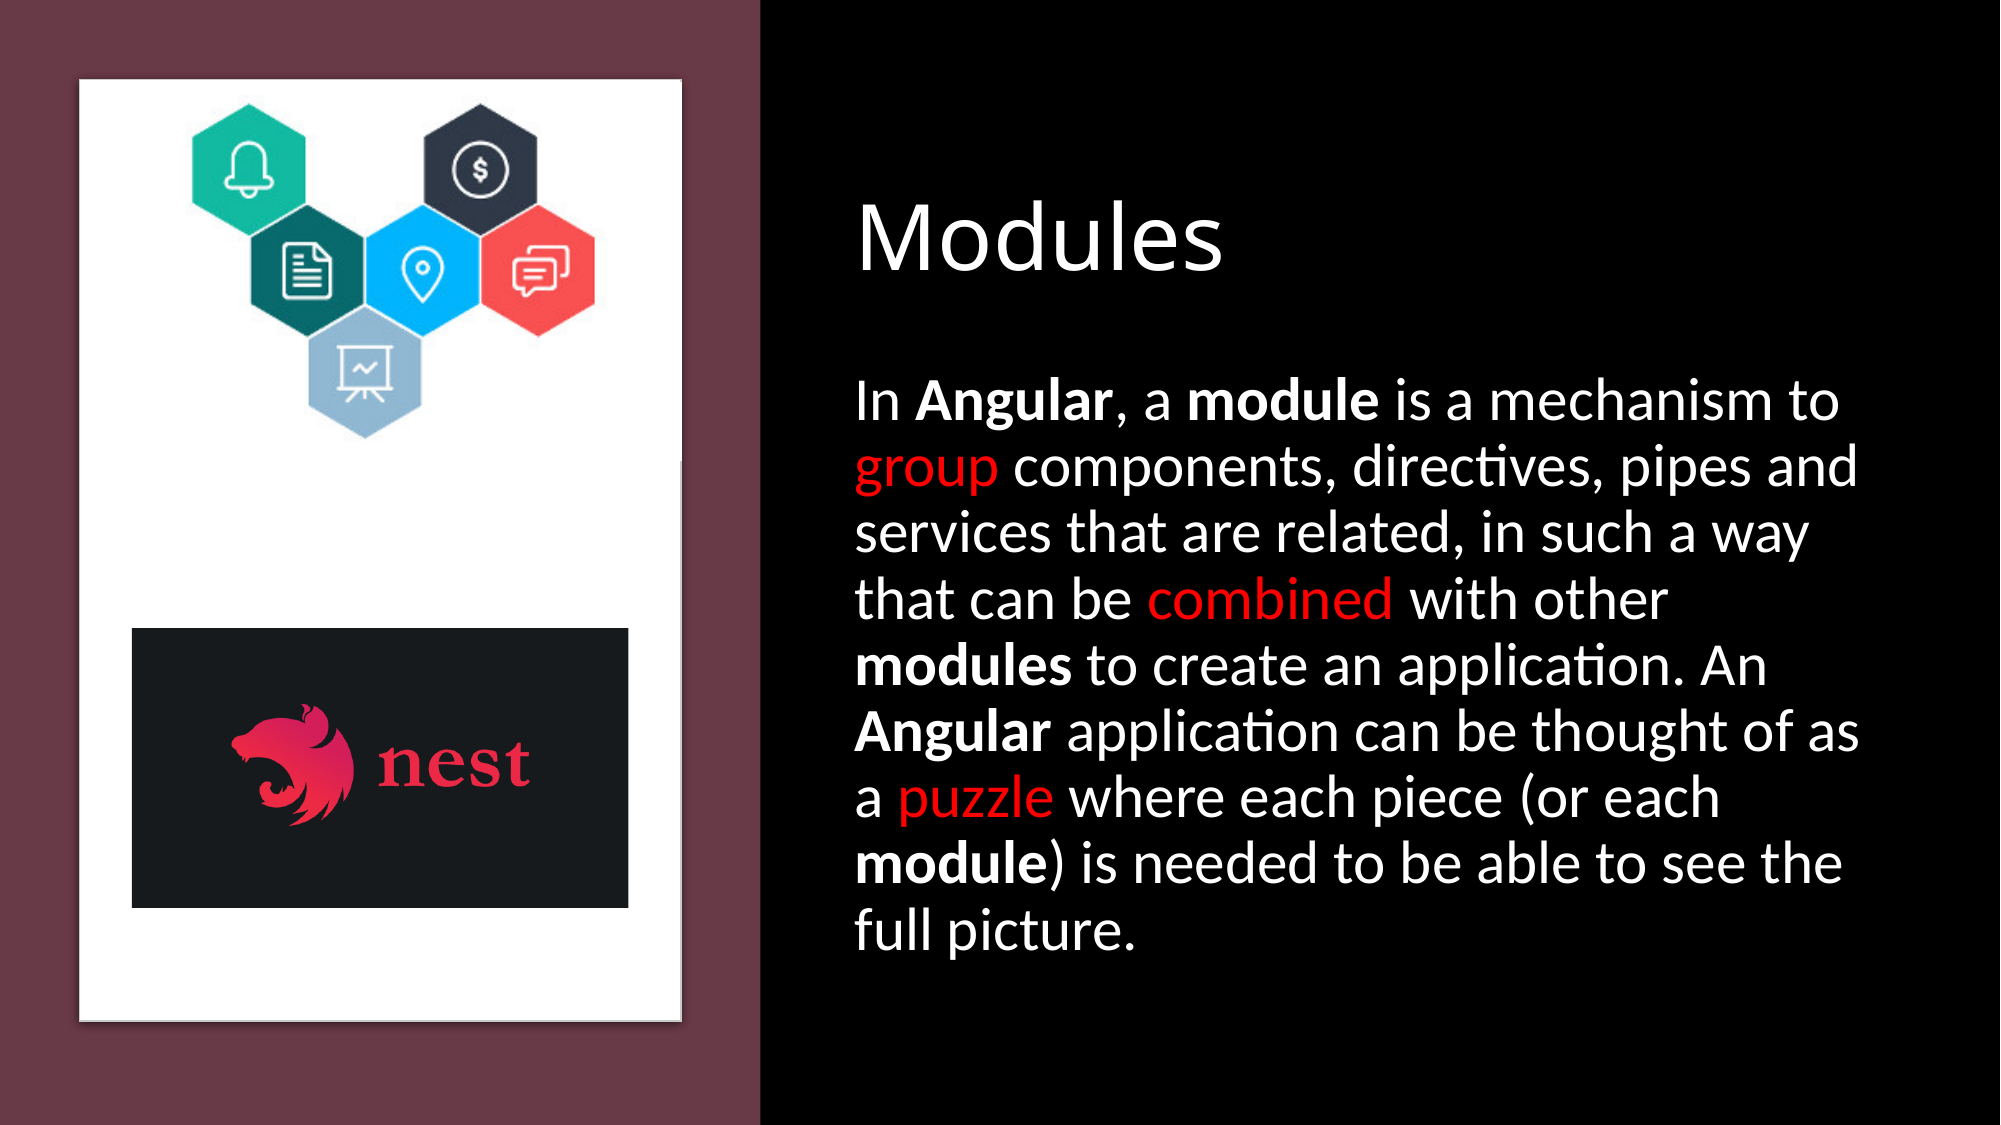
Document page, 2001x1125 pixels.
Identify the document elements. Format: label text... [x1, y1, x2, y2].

text_box [78, 78, 682, 1022]
text_box In Angular, a module is a mechanism to group components, directives, pipes and services that are related, in such a way that can be combined with other modules to create an application. An Angular application can be thought of as a puzzle where each piece (or each module) is needed to be able to see the full picture. [839, 360, 1893, 982]
text_box [0, 0, 761, 1125]
text_box Modules [839, 103, 1893, 360]
picture [131, 628, 629, 908]
picture [106, 82, 682, 461]
